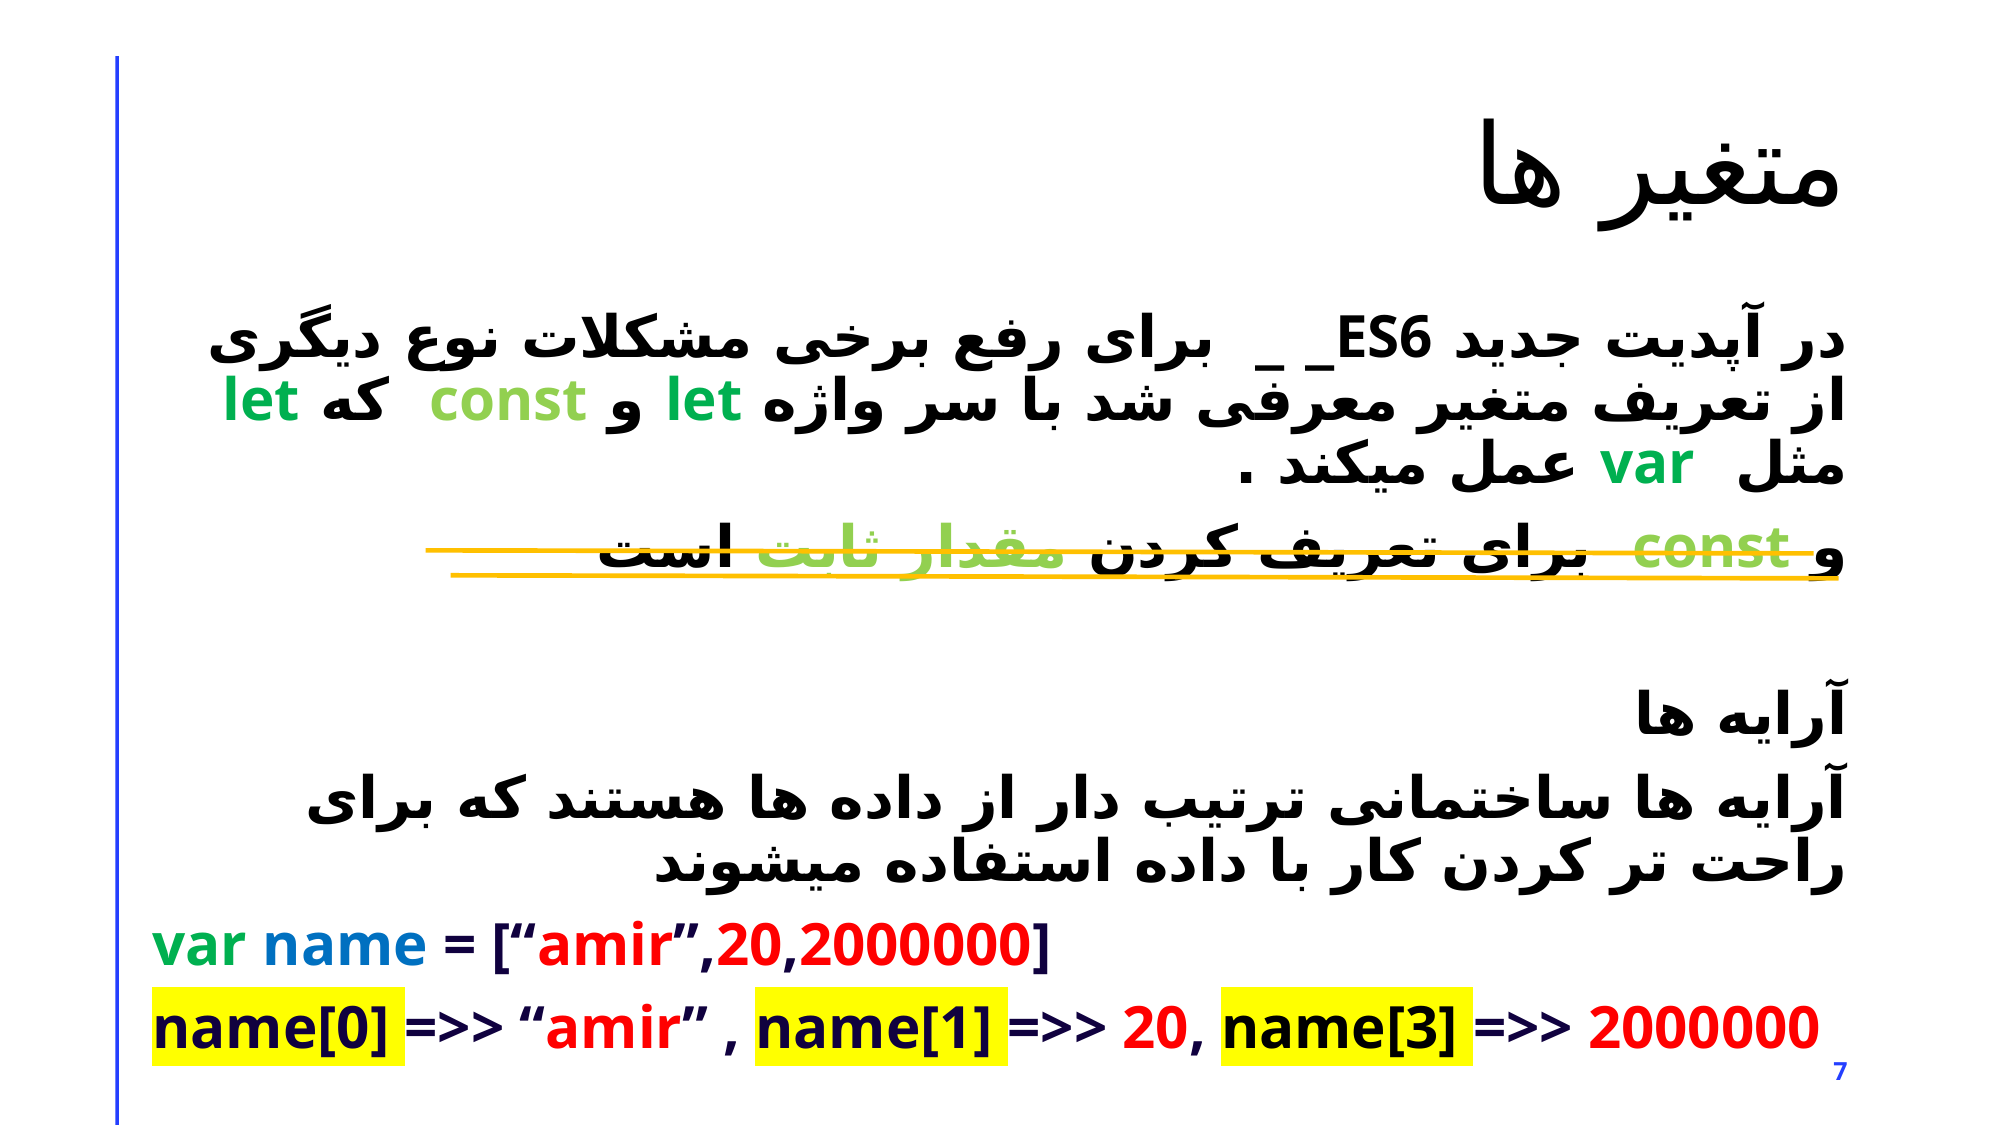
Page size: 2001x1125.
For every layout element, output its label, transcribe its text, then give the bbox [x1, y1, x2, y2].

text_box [425, 550, 1814, 554]
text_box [450, 575, 1839, 579]
slide_number 7 [1412, 1042, 1863, 1103]
list در آپدیت جدید ES6_ _ برای رفع برخی مشکلات نوع دیگری از تعریف متغیر معرفی شد با سر واژه let و const که let مثل var عمل میکند . و const برای تعریف کردن مقدار ثابت است آرایه ها آرایه ها ساختمانی ترتیب دار از داده ها هستند که برای راحت تر کردن کار با داده استفاده میشوند var name = [“amir”,20,2000000] name[0] =>> “amir” , name[1] =>> 20, name[3] =>> 2000000 [137, 299, 1863, 1014]
title متغیر ها [137, 59, 1863, 278]
